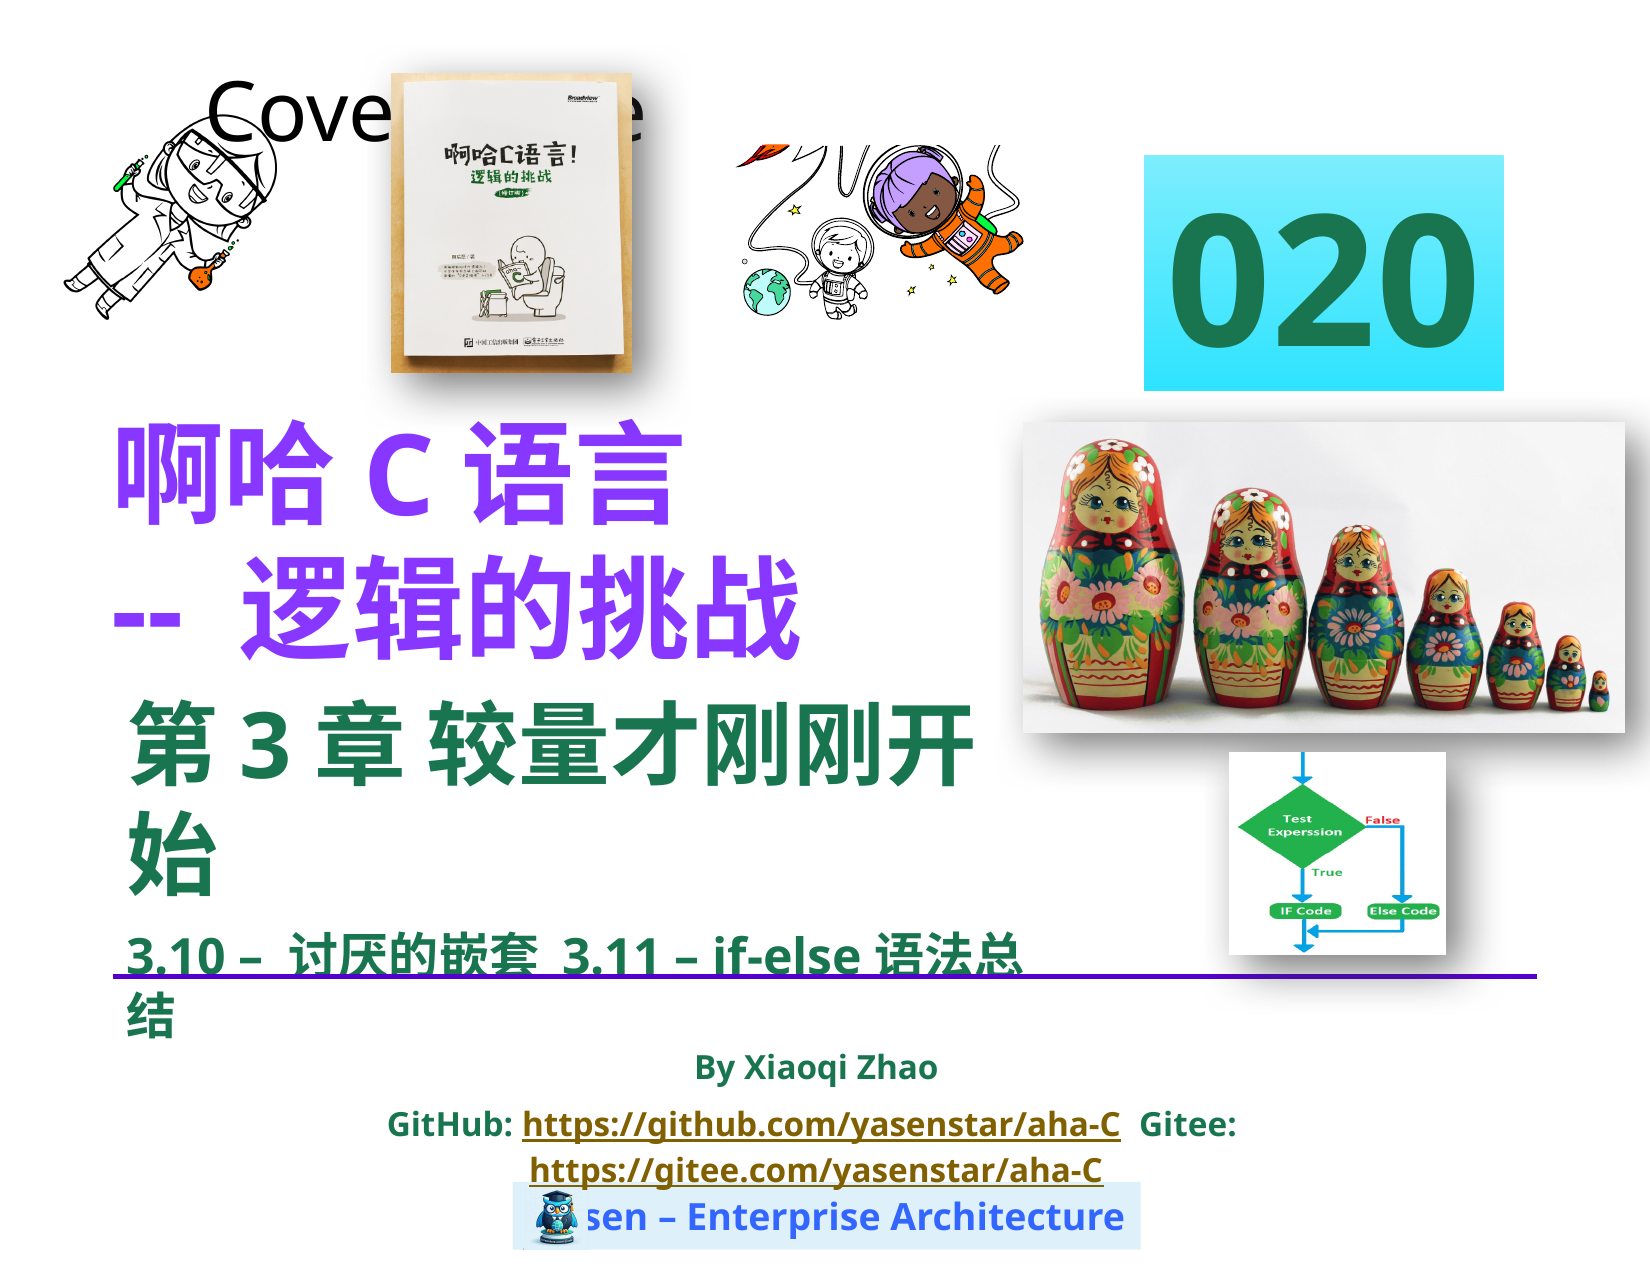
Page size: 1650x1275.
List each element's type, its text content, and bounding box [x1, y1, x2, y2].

picture [1229, 752, 1446, 955]
text_box 020 [1144, 155, 1504, 391]
picture [1023, 422, 1625, 733]
text_box 啊哈C语言 -- 逻辑的挑战 [111, 402, 1494, 679]
text_box By Xiaoqi Zhao GitHub: https://github.com/yasenstar/aha-C Gitee: https://gitee.com/yasenstar/aha-C [113, 1038, 1520, 1159]
text_box 第3章 较量才刚刚开始 3.10 – 讨厌的嵌套 3.11 – if-else语法总结 [111, 679, 1082, 915]
picture [28, 73, 321, 366]
picture [391, 73, 632, 373]
title Cover page [27, 62, 405, 310]
picture [523, 1185, 588, 1250]
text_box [735, 144, 1024, 320]
title Cover page [649, 62, 825, 310]
